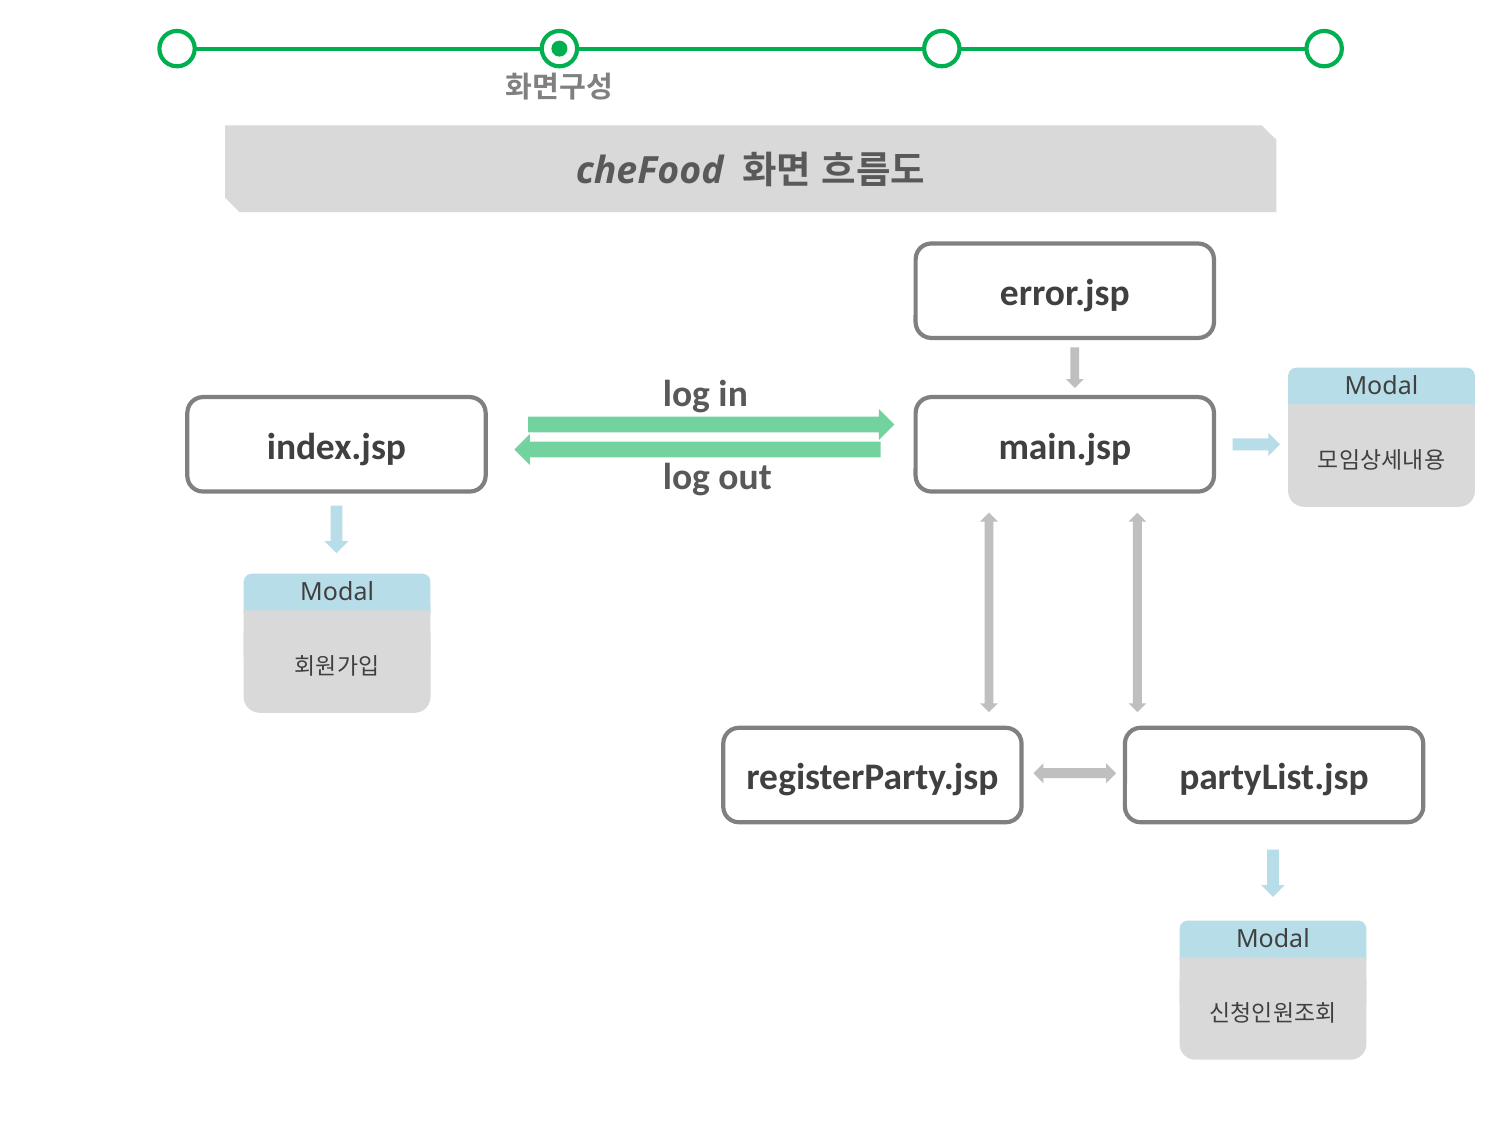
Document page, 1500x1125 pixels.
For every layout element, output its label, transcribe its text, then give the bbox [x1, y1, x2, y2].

text_box [924, 58, 960, 69]
text_box index.jsp [185, 394, 488, 494]
text_box log in [648, 361, 845, 422]
text_box [539, 28, 580, 48]
text_box [978, 510, 1000, 715]
text_box [322, 503, 351, 556]
text_box error.jsp [913, 241, 1217, 341]
text_box [1259, 847, 1287, 900]
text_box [1179, 914, 1367, 1061]
text_box main.jsp [913, 394, 1217, 494]
text_box [922, 28, 962, 48]
text_box [157, 28, 197, 69]
text_box [1064, 345, 1086, 391]
text_box registerParty.jsp [721, 725, 1024, 825]
text_box [1031, 761, 1119, 786]
text_box [526, 407, 897, 440]
text_box log out [648, 444, 822, 505]
text_box cheFood 화면 흐름도 [222, 123, 1279, 215]
text_box [1230, 430, 1282, 459]
text_box 화면구성 [435, 61, 684, 112]
text_box partyList.jsp [1122, 725, 1426, 825]
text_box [1287, 361, 1476, 508]
text_box [1126, 510, 1149, 715]
text_box [1304, 28, 1344, 69]
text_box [243, 567, 431, 714]
text_box [512, 432, 883, 467]
text_box [551, 40, 568, 48]
